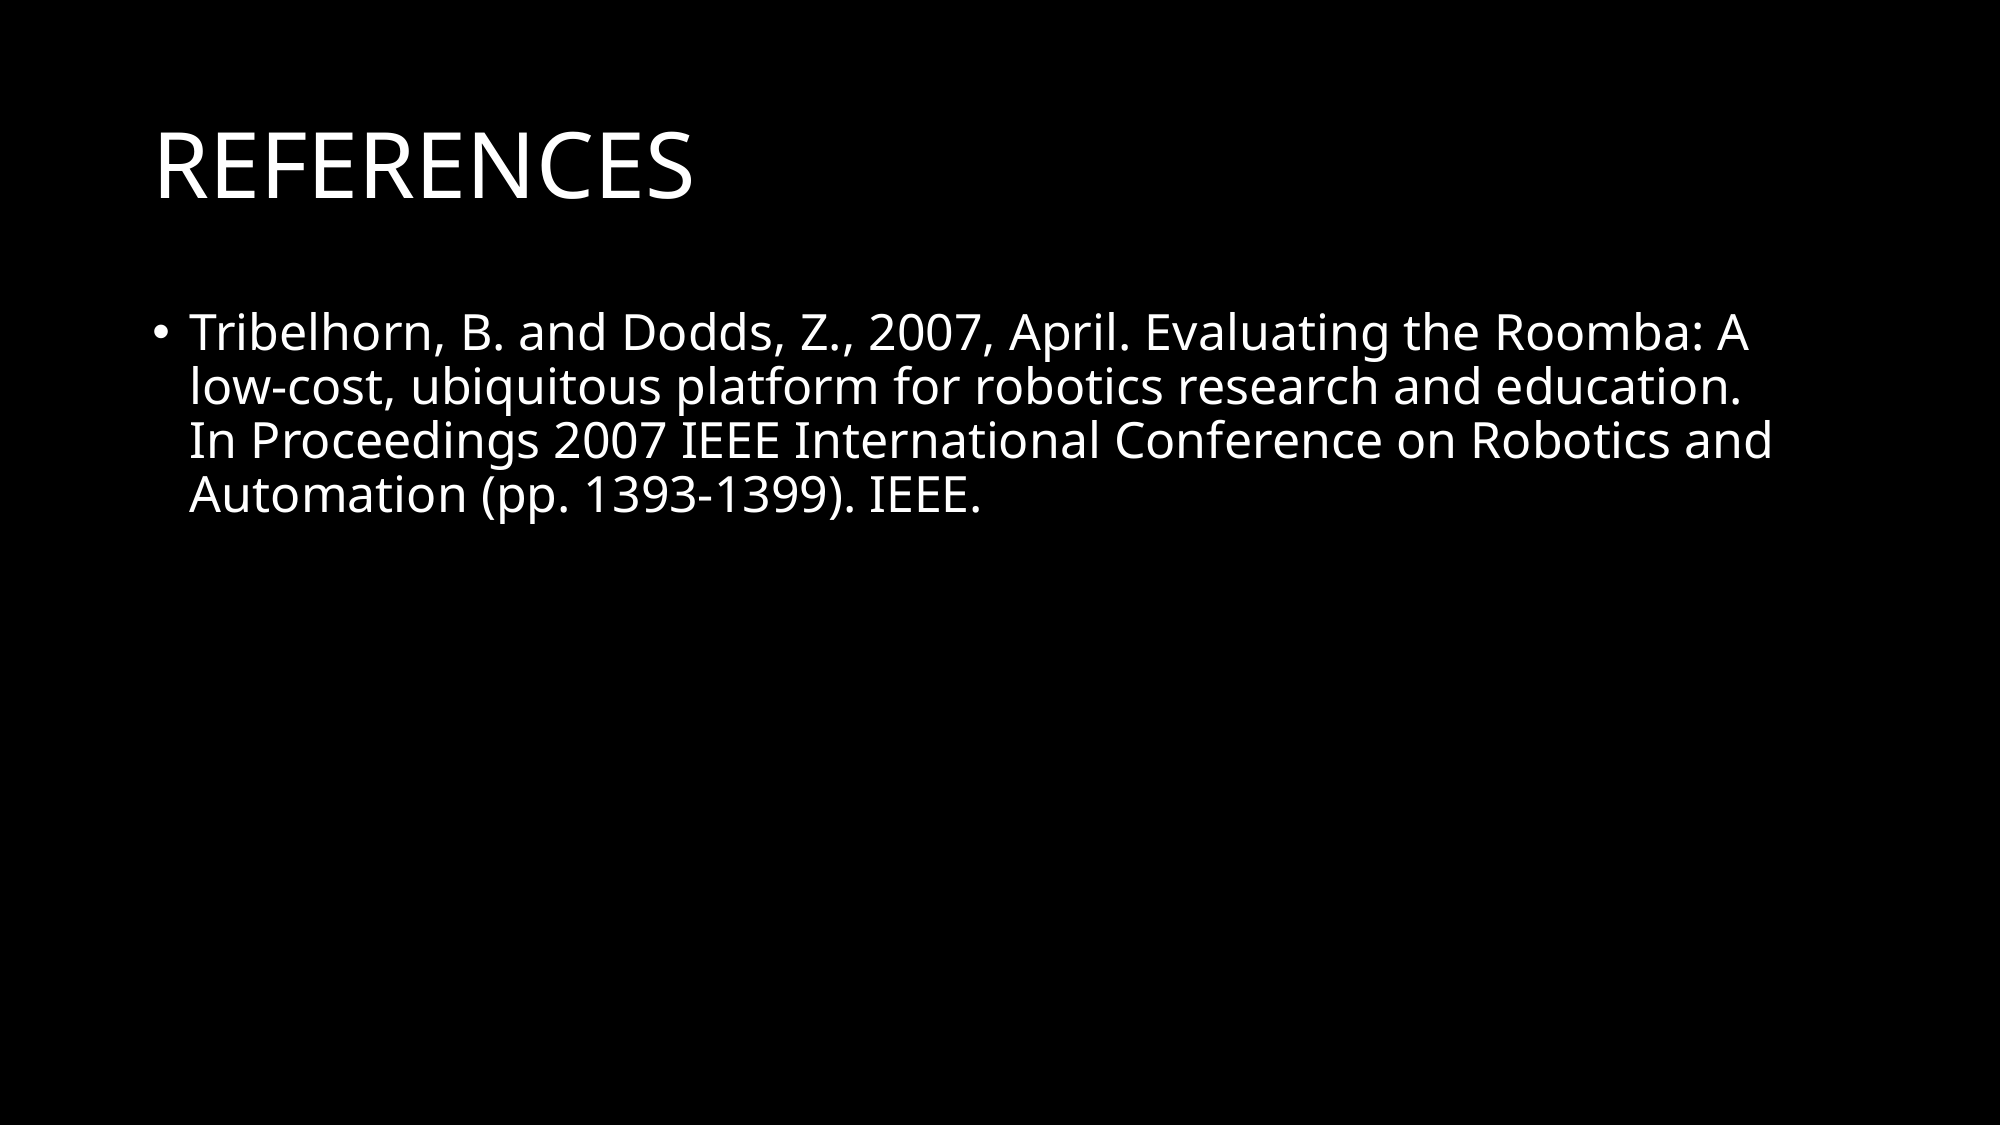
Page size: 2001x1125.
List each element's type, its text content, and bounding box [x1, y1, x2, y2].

title REFERENCES [137, 59, 1863, 278]
list Tribelhorn, B. and Dodds, Z., 2007, April. Evaluating the Roomba: A low-cost, ubiquitous platform for robotics research and education. In Proceedings 2007 IEEE International Conference on Robotics and Automation (pp. 1393-1399). IEEE. [137, 299, 1863, 1014]
